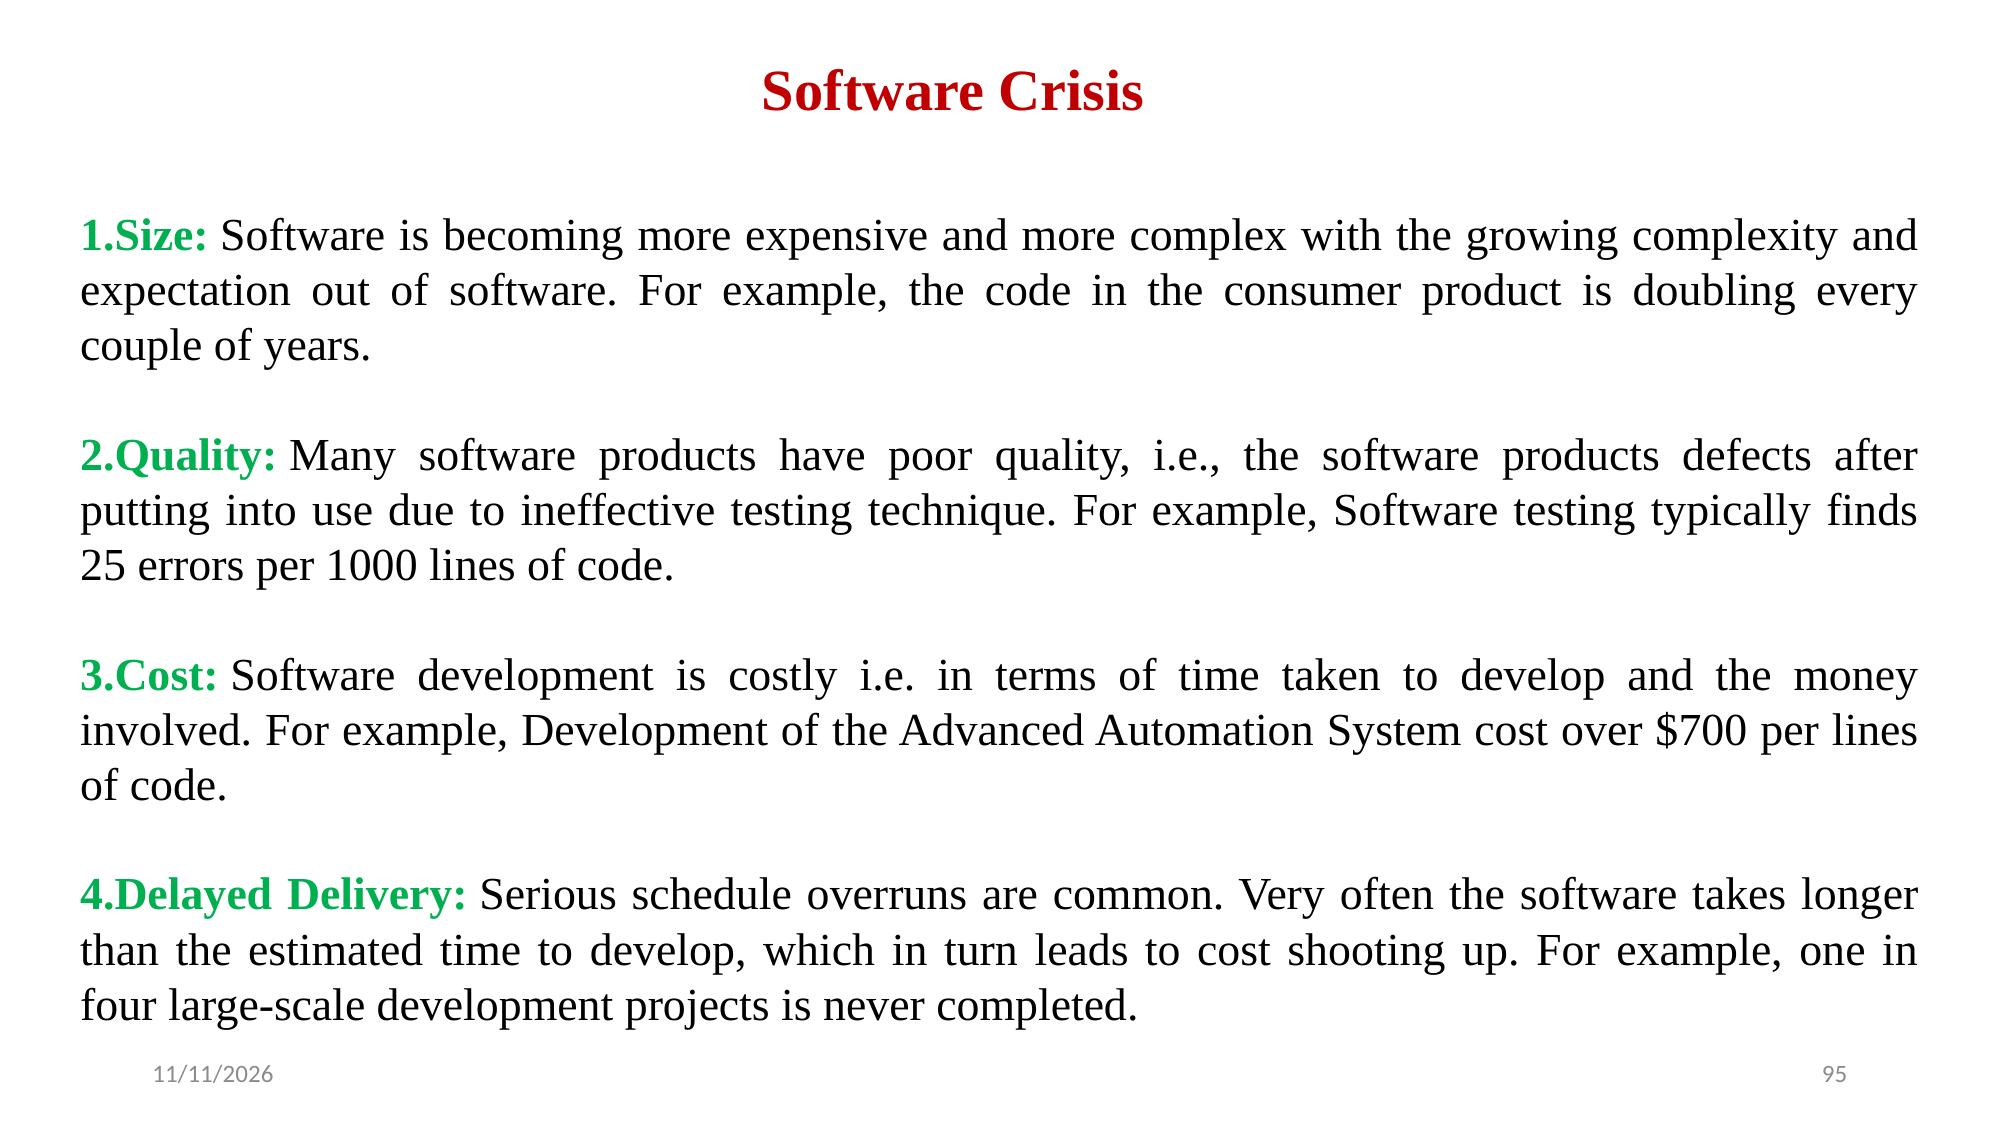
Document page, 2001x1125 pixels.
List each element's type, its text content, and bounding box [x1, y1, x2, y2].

slide_number 95 [1412, 1042, 1863, 1103]
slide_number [137, 1042, 588, 1103]
text_box Software Crisis [747, 45, 1748, 130]
text_box Size: Software is becoming more expensive and more complex with the growing complexity and expectation out of software. For example, the code in the consumer product is doubling every couple of years. Quality: Many software products have poor quality, i.e., the software products defects after putting into use due to ineffective testing technique. For example, Software testing typically finds 25 errors per 1000 lines of code. Cost: Software development is costly i.e. in terms of time taken to develop and the money involved. For example, Development of the Advanced Automation System cost over $700 per lines of code. Delayed Delivery: Serious schedule overruns are common. Very often the software takes longer than the estimated time to develop, which in turn leads to cost shooting up. For example, one in four large-scale development projects is never completed. [65, 197, 1935, 1037]
